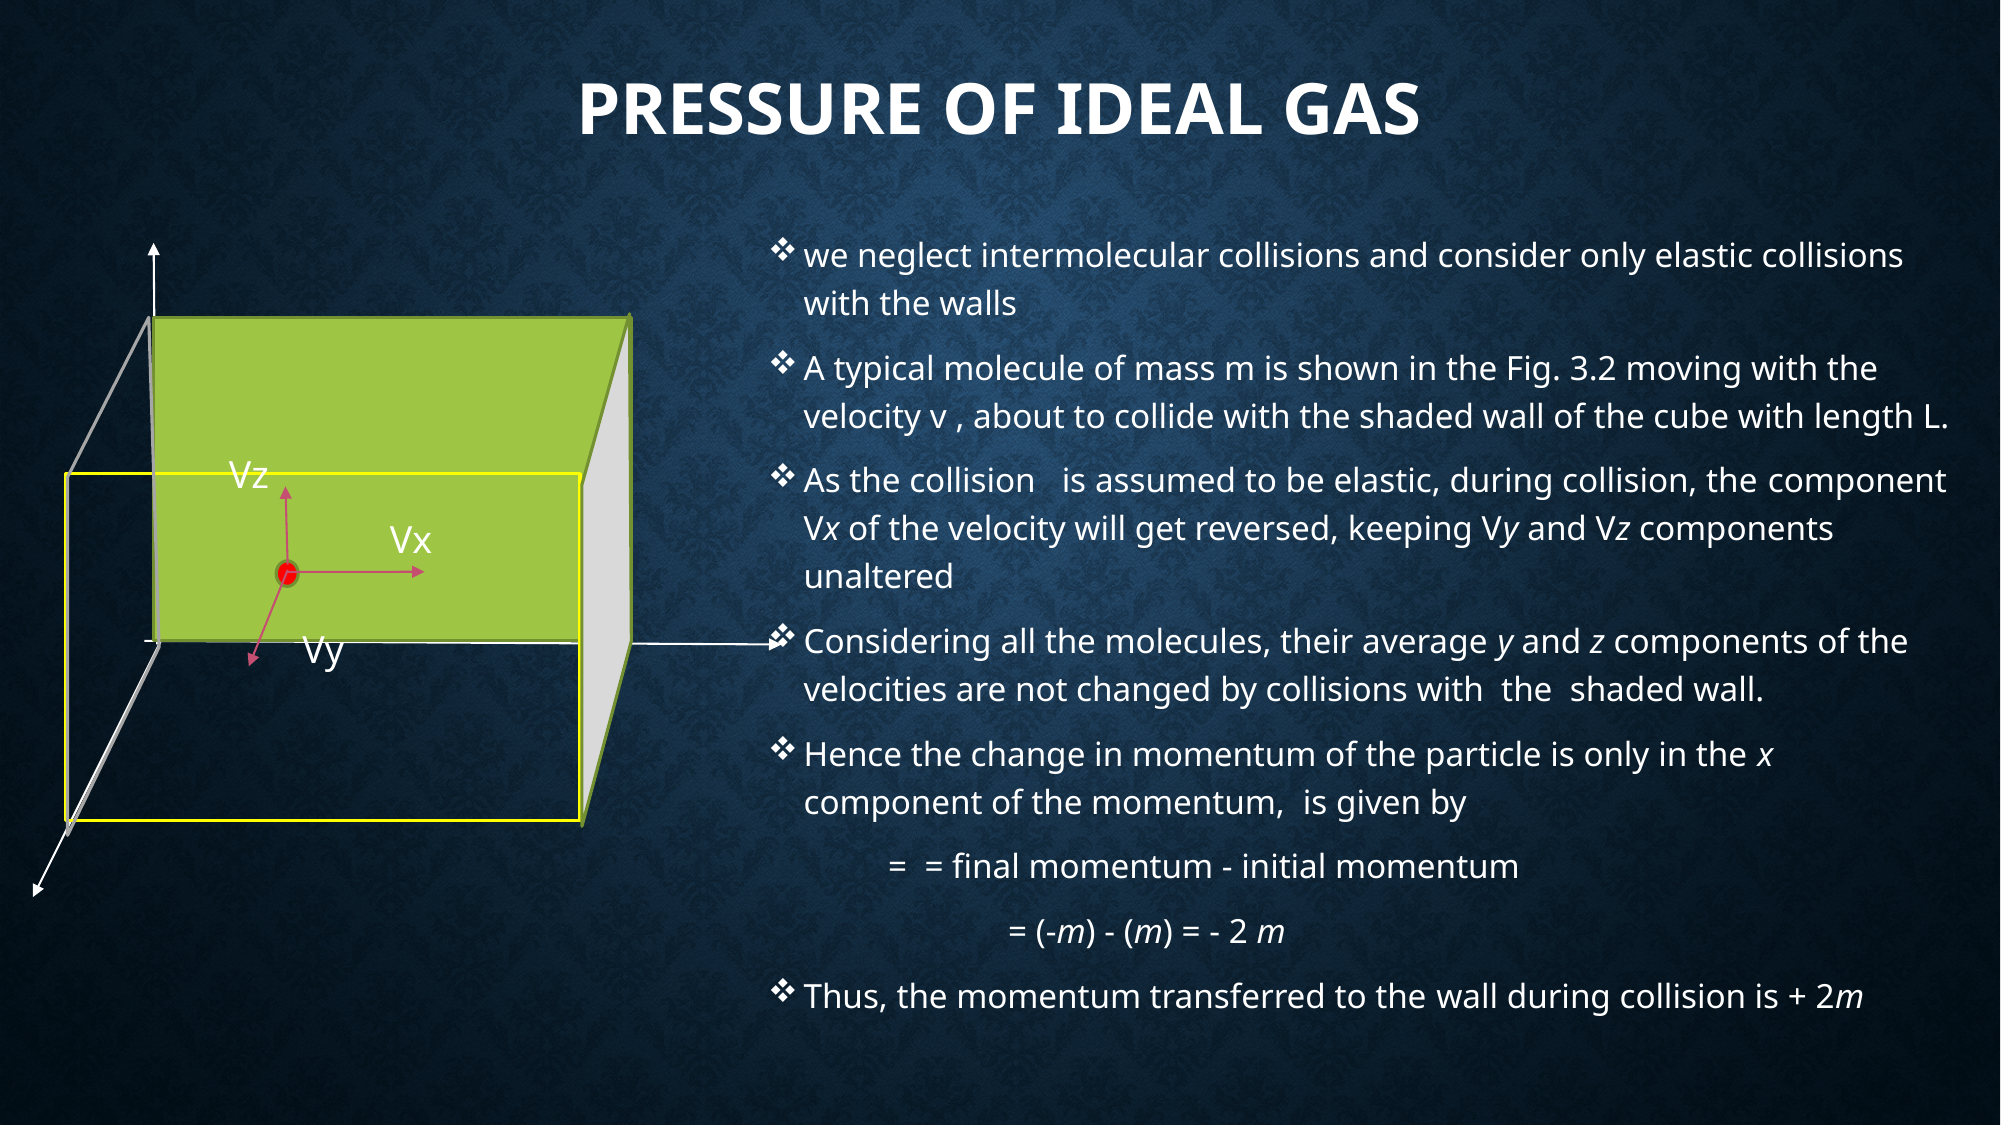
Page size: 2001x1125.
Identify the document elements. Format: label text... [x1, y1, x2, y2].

title Pressure of Ideal Gas [149, 39, 1849, 183]
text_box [32, 242, 782, 898]
